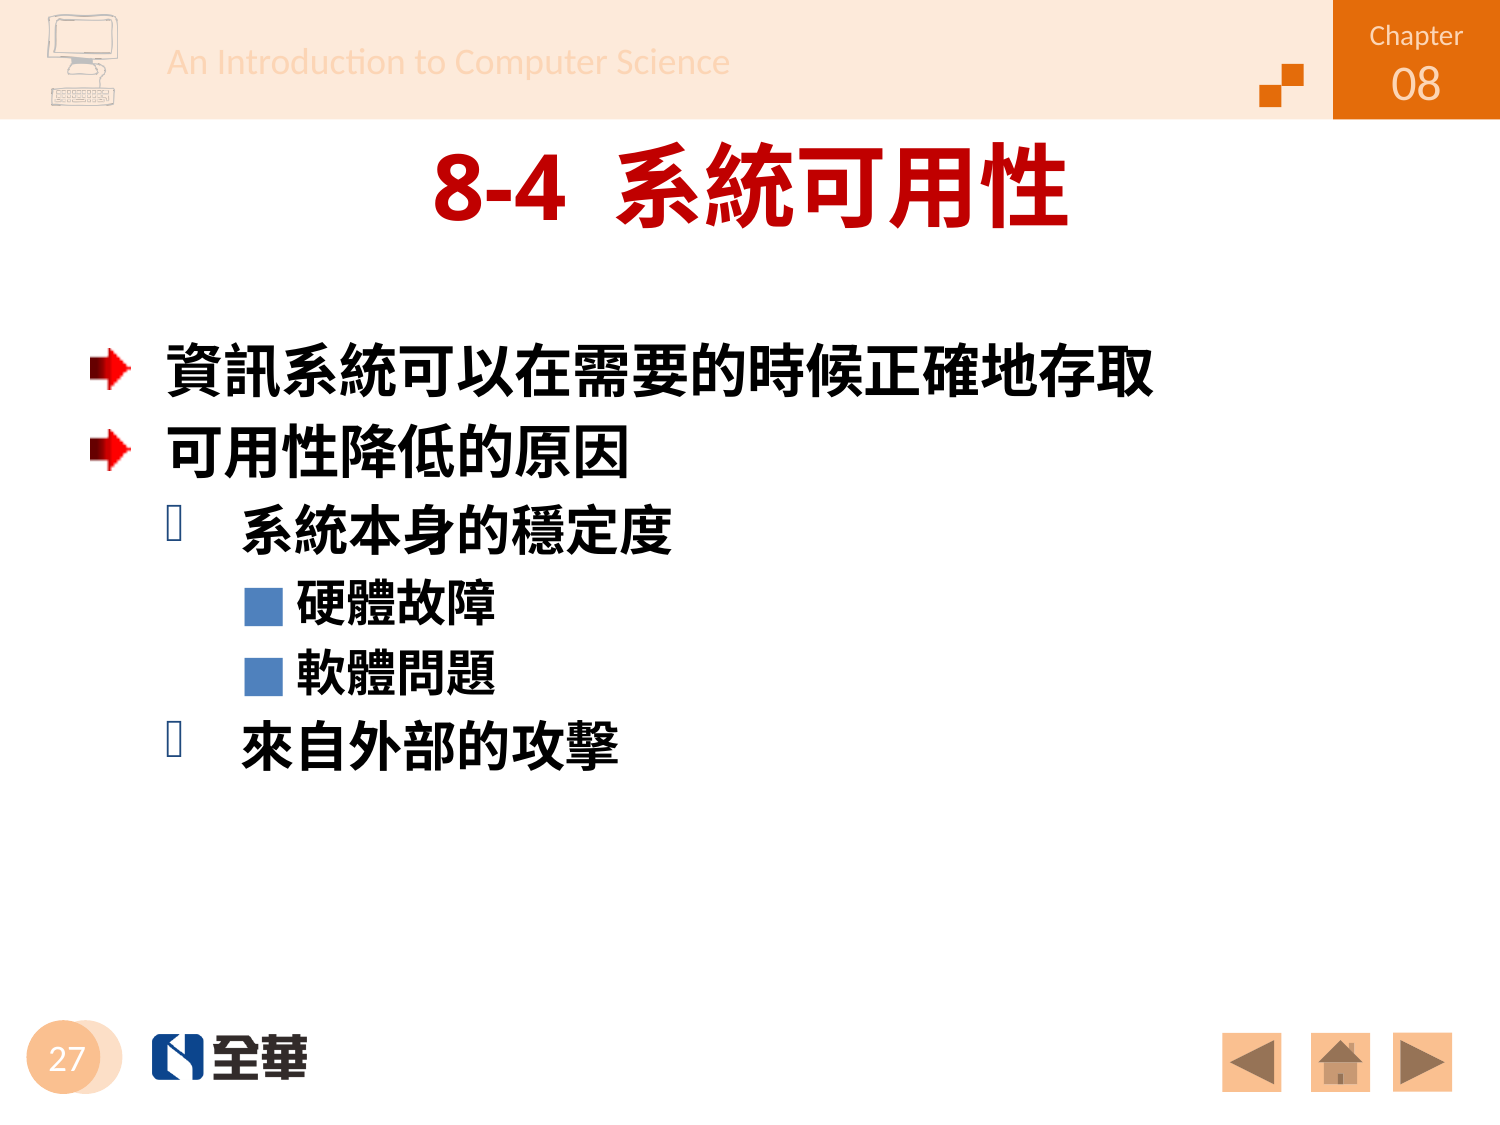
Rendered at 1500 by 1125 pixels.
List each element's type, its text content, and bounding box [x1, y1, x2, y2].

title 8-4 系統可用性 [76, 90, 1427, 278]
picture [90, 429, 131, 471]
list 資訊系統可以在需要的時候正確地存取 可用性降低的原因 系統本身的穩定度 硬體故障 軟體問題 來自外部的攻擊 [75, 326, 1425, 1005]
picture [152, 1034, 307, 1080]
picture [90, 348, 131, 390]
picture [47, 14, 118, 106]
